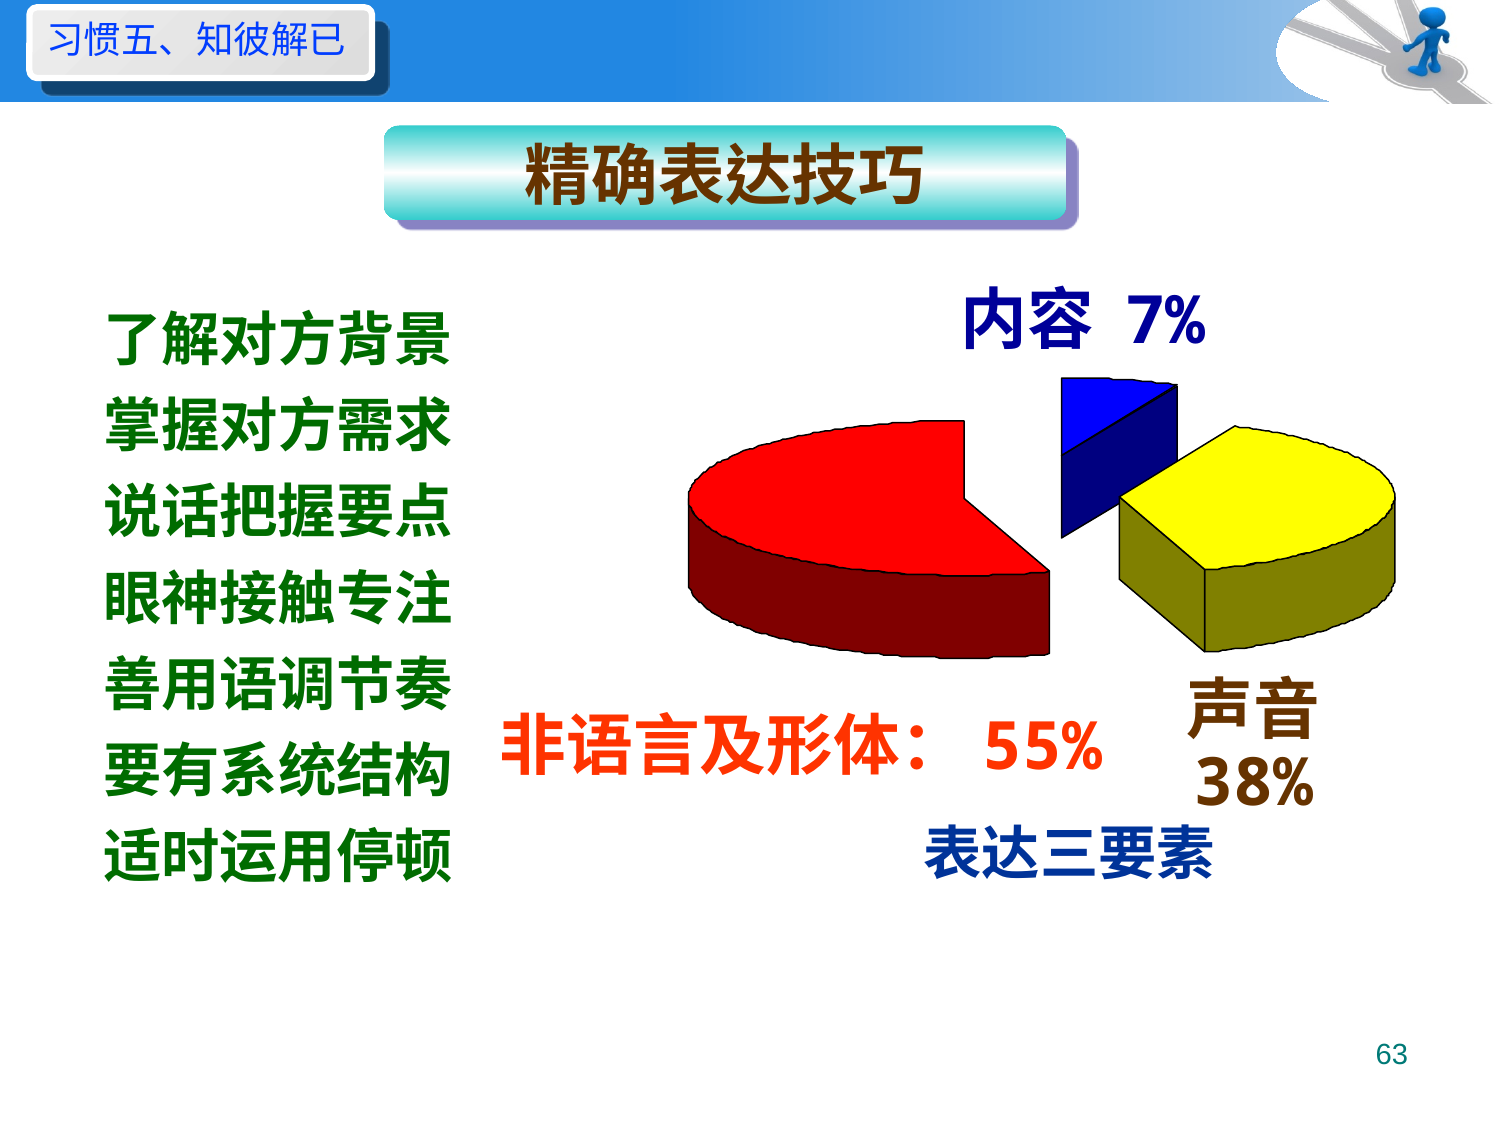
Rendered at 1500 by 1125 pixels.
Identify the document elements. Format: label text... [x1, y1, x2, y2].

text_box 内容 7% [945, 278, 1220, 312]
picture [643, 314, 1436, 764]
picture [1281, 0, 1500, 104]
text_box 习惯五、知彼解已 [29, 7, 373, 79]
text_box 非语言及形体：55% [484, 704, 1104, 792]
text_box 表达三要素 [820, 822, 1318, 894]
slide_number 63 [1047, 1027, 1424, 1107]
text_box 声音 38% [1104, 773, 1403, 828]
text_box 精确表达技巧 [383, 125, 1067, 221]
text_box 了解对方背景 掌握对方需求 说话把握要点 眼神接触专注 善用语调节奏 要有系统结构 适时运用停顿 [88, 302, 680, 953]
